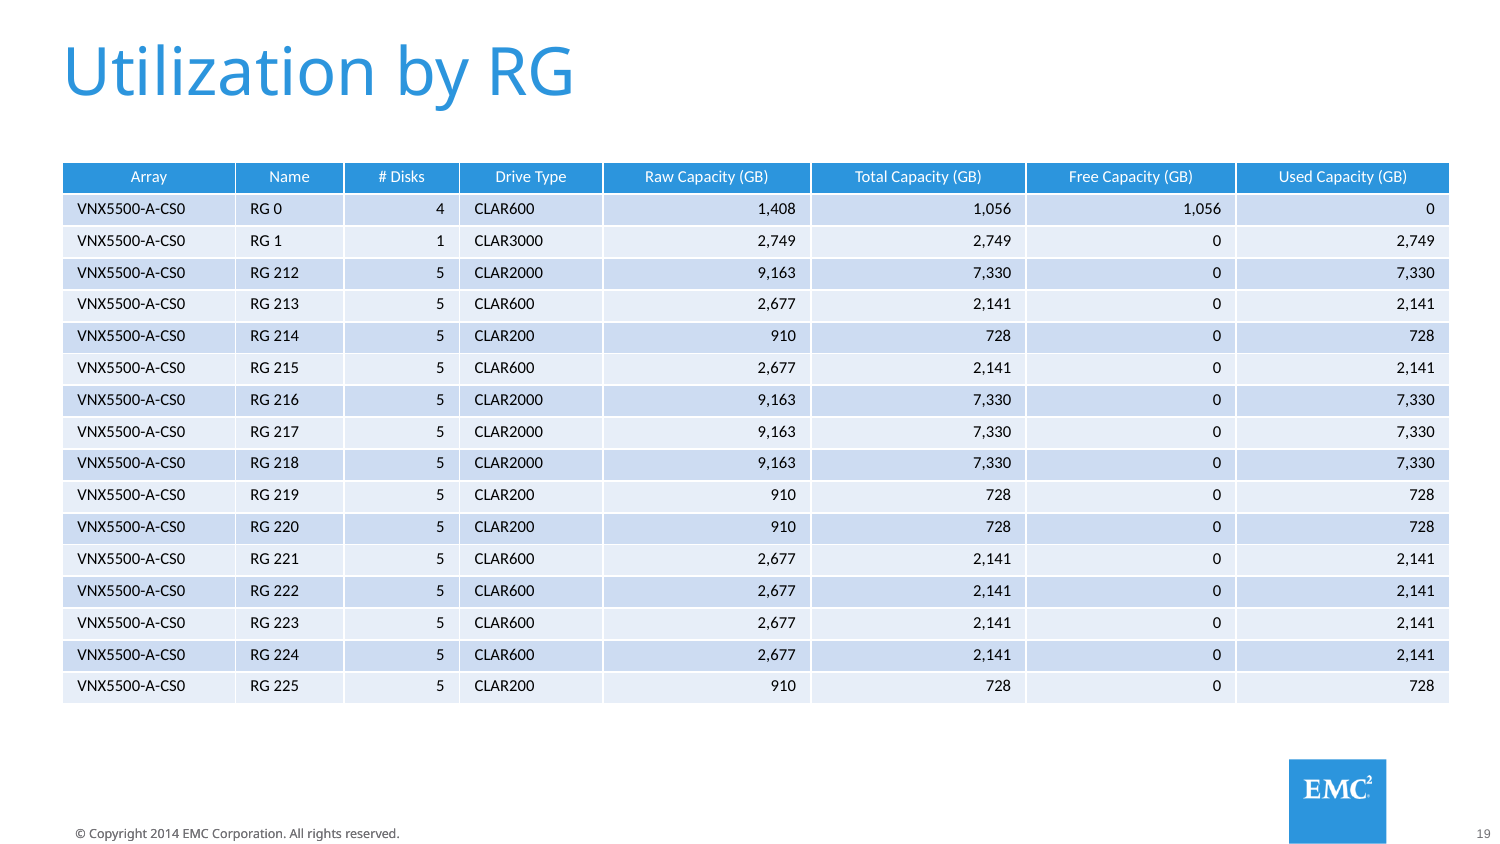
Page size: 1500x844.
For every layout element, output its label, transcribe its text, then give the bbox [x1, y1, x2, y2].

table_cell CLAR3000 [460, 227, 602, 257]
table_cell VNX5500-A-CS0 [63, 195, 235, 225]
table_header Free Capacity (GB) [1027, 163, 1235, 193]
table_cell 7,330 [812, 418, 1025, 448]
table_cell 7,330 [812, 450, 1025, 480]
table_cell RG 225 [236, 673, 343, 703]
table_cell 5 [345, 291, 459, 321]
table_cell 7,330 [1237, 450, 1449, 480]
table_cell 2,749 [812, 227, 1025, 257]
table_cell 0 [1027, 259, 1235, 289]
table_header Name [236, 163, 343, 193]
table_cell VNX5500-A-CS0 [63, 418, 235, 448]
table_cell 0 [1027, 577, 1235, 607]
table_cell 2,677 [604, 641, 810, 671]
table_cell 910 [604, 482, 810, 512]
table_cell 2,677 [604, 291, 810, 321]
table_cell 0 [1027, 673, 1235, 703]
table_cell VNX5500-A-CS0 [63, 450, 235, 480]
table_cell CLAR2000 [460, 386, 602, 416]
title Utilization by RG [62, 37, 1450, 113]
table_cell 1,056 [812, 195, 1025, 225]
table_header Raw Capacity (GB) [604, 163, 810, 193]
table_cell CLAR200 [460, 673, 602, 703]
table_cell 2,141 [1237, 354, 1449, 384]
table_cell VNX5500-A-CS0 [63, 259, 235, 289]
table_cell CLAR200 [460, 514, 602, 544]
table_cell 5 [345, 259, 459, 289]
table_cell 7,330 [812, 259, 1025, 289]
table_cell 910 [604, 514, 810, 544]
table_cell 0 [1027, 323, 1235, 353]
table_cell 4 [345, 195, 459, 225]
table_cell 728 [812, 673, 1025, 703]
table_header Array [63, 163, 235, 193]
table_cell 9,163 [604, 418, 810, 448]
table_cell 5 [345, 323, 459, 353]
table_cell 5 [345, 418, 459, 448]
table_cell RG 223 [236, 609, 343, 639]
table_cell 728 [812, 482, 1025, 512]
table_cell 0 [1027, 291, 1235, 321]
table_cell 2,677 [604, 545, 810, 575]
table_cell VNX5500-A-CS0 [63, 609, 235, 639]
table_cell 2,141 [1237, 641, 1449, 671]
table_cell CLAR600 [460, 609, 602, 639]
table_cell 0 [1027, 482, 1235, 512]
table_cell 2,749 [604, 227, 810, 257]
table_cell 728 [1237, 514, 1449, 544]
table_cell 9,163 [604, 450, 810, 480]
table_cell 0 [1027, 514, 1235, 544]
table_cell 0 [1027, 641, 1235, 671]
table_cell VNX5500-A-CS0 [63, 673, 235, 703]
table_cell 2,141 [1237, 291, 1449, 321]
table_cell 2,677 [604, 354, 810, 384]
table_cell 910 [604, 323, 810, 353]
table_cell 2,749 [1237, 227, 1449, 257]
table_cell CLAR2000 [460, 418, 602, 448]
table_cell 728 [1237, 482, 1449, 512]
table_cell 0 [1027, 227, 1235, 257]
table_cell RG 217 [236, 418, 343, 448]
table_cell 7,330 [1237, 386, 1449, 416]
table_cell 5 [345, 386, 459, 416]
table_cell CLAR600 [460, 291, 602, 321]
table_cell 5 [345, 354, 459, 384]
table_cell 7,330 [1237, 259, 1449, 289]
table_cell RG 216 [236, 386, 343, 416]
table_cell 9,163 [604, 386, 810, 416]
table_cell 2,141 [812, 291, 1025, 321]
table_cell 2,677 [604, 577, 810, 607]
table_cell 5 [345, 482, 459, 512]
table_cell RG 224 [236, 641, 343, 671]
table_header Drive Type [460, 163, 602, 193]
table_header Used Capacity (GB) [1237, 163, 1449, 193]
table_cell 9,163 [604, 259, 810, 289]
table_cell 1,408 [604, 195, 810, 225]
table_cell 728 [812, 514, 1025, 544]
table_cell 0 [1027, 545, 1235, 575]
table_cell RG 220 [236, 514, 343, 544]
table_cell 0 [1027, 450, 1235, 480]
table_cell 7,330 [812, 386, 1025, 416]
table_cell 0 [1027, 354, 1235, 384]
table_cell RG 218 [236, 450, 343, 480]
table_cell 2,141 [1237, 609, 1449, 639]
table_cell RG 221 [236, 545, 343, 575]
table_cell 728 [812, 323, 1025, 353]
table_cell 5 [345, 641, 459, 671]
table_cell RG 215 [236, 354, 343, 384]
table_cell 2,677 [604, 609, 810, 639]
table_cell 0 [1027, 386, 1235, 416]
table_cell 2,141 [1237, 545, 1449, 575]
table_cell 910 [604, 673, 810, 703]
table_cell VNX5500-A-CS0 [63, 291, 235, 321]
table_cell 1,056 [1027, 195, 1235, 225]
table_cell VNX5500-A-CS0 [63, 482, 235, 512]
table_cell 5 [345, 577, 459, 607]
table_cell 2,141 [812, 545, 1025, 575]
table_cell CLAR600 [460, 577, 602, 607]
table_cell 0 [1027, 609, 1235, 639]
table_cell RG 213 [236, 291, 343, 321]
table_cell 2,141 [1237, 577, 1449, 607]
table_cell CLAR600 [460, 641, 602, 671]
table_cell 5 [345, 673, 459, 703]
table_cell 5 [345, 609, 459, 639]
table_cell CLAR600 [460, 195, 602, 225]
table_cell 728 [1237, 323, 1449, 353]
table_cell 5 [345, 450, 459, 480]
table_cell RG 222 [236, 577, 343, 607]
table_cell 2,141 [812, 354, 1025, 384]
picture [1303, 775, 1372, 799]
table_cell VNX5500-A-CS0 [63, 545, 235, 575]
table_cell RG 0 [236, 195, 343, 225]
table_cell VNX5500-A-CS0 [63, 514, 235, 544]
table_cell 0 [1237, 195, 1449, 225]
table_cell RG 1 [236, 227, 343, 257]
table_cell 728 [1237, 673, 1449, 703]
table_cell CLAR2000 [460, 259, 602, 289]
table_header # Disks [345, 163, 459, 193]
table_cell CLAR600 [460, 545, 602, 575]
table_cell 1 [345, 227, 459, 257]
table_cell CLAR200 [460, 323, 602, 353]
table_cell RG 212 [236, 259, 343, 289]
table_cell VNX5500-A-CS0 [63, 354, 235, 384]
table_cell VNX5500-A-CS0 [63, 386, 235, 416]
table_cell VNX5500-A-CS0 [63, 641, 235, 671]
table_cell 0 [1027, 418, 1235, 448]
table_cell 2,141 [812, 577, 1025, 607]
table_cell RG 214 [236, 323, 343, 353]
table_cell CLAR2000 [460, 450, 602, 480]
table_cell 7,330 [1237, 418, 1449, 448]
table_cell CLAR600 [460, 354, 602, 384]
table_header Total Capacity (GB) [812, 163, 1025, 193]
table_cell VNX5500-A-CS0 [63, 227, 235, 257]
table_cell 5 [345, 514, 459, 544]
table_cell 2,141 [812, 609, 1025, 639]
table_cell 2,141 [812, 641, 1025, 671]
table_cell VNX5500-A-CS0 [63, 577, 235, 607]
table_cell 5 [345, 545, 459, 575]
table_cell CLAR200 [460, 482, 602, 512]
table_cell VNX5500-A-CS0 [63, 323, 235, 353]
table_cell RG 219 [236, 482, 343, 512]
